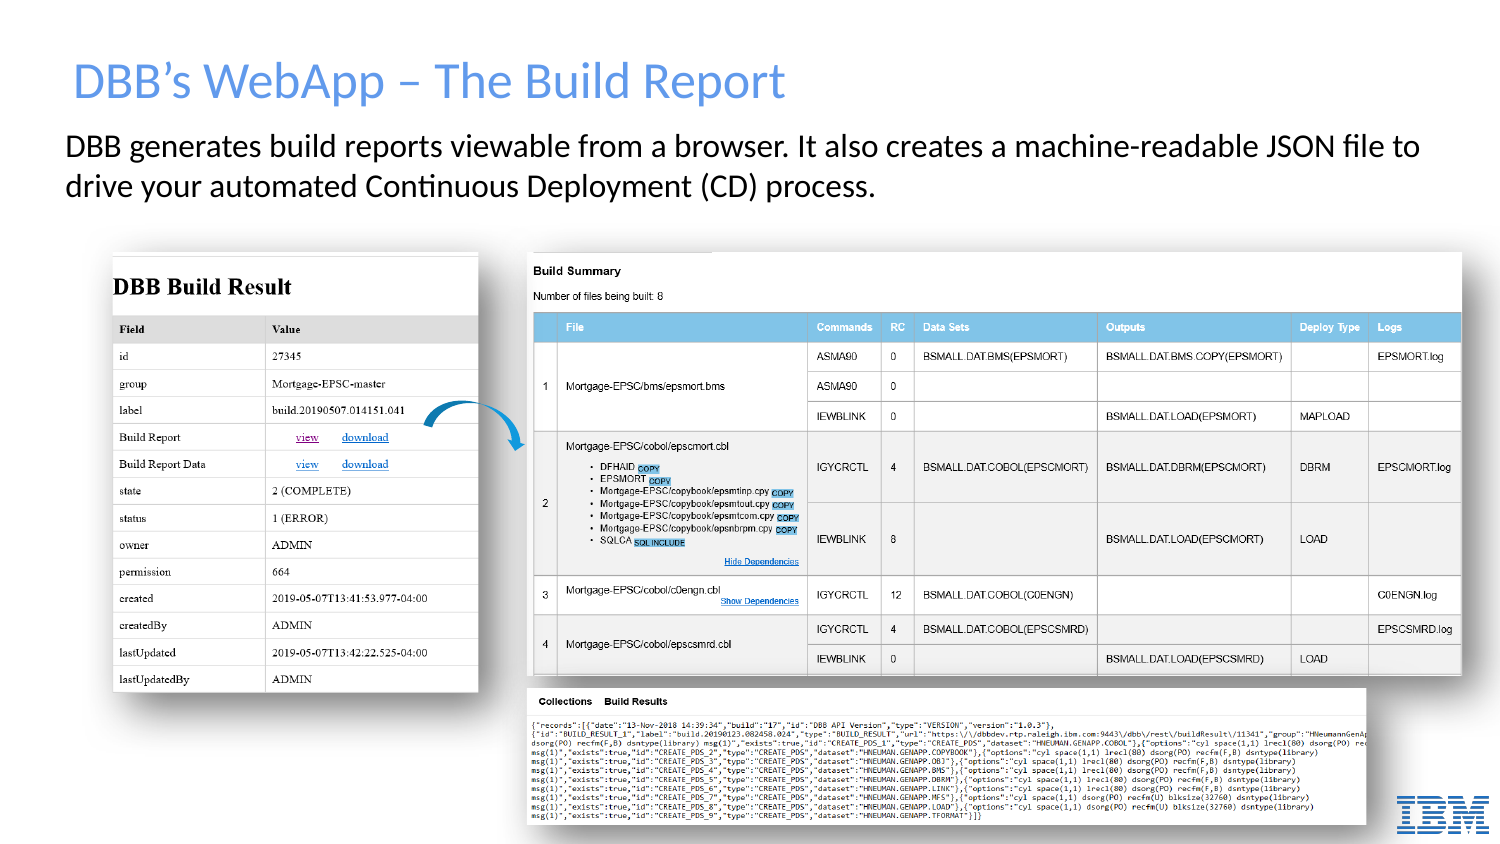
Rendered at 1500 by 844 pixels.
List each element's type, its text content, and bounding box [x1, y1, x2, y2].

picture [526, 688, 1367, 825]
picture [526, 252, 1463, 676]
title DBB’s WebApp – The Build Report [58, 39, 1463, 119]
picture [112, 252, 479, 693]
text_box DBB generates build reports viewable from a browser. It also creates a machine-readable JSON file to drive your automated Continuous Deployment (CD) process. [57, 116, 1442, 212]
text_box [482, 404, 520, 451]
picture [1396, 796, 1489, 834]
